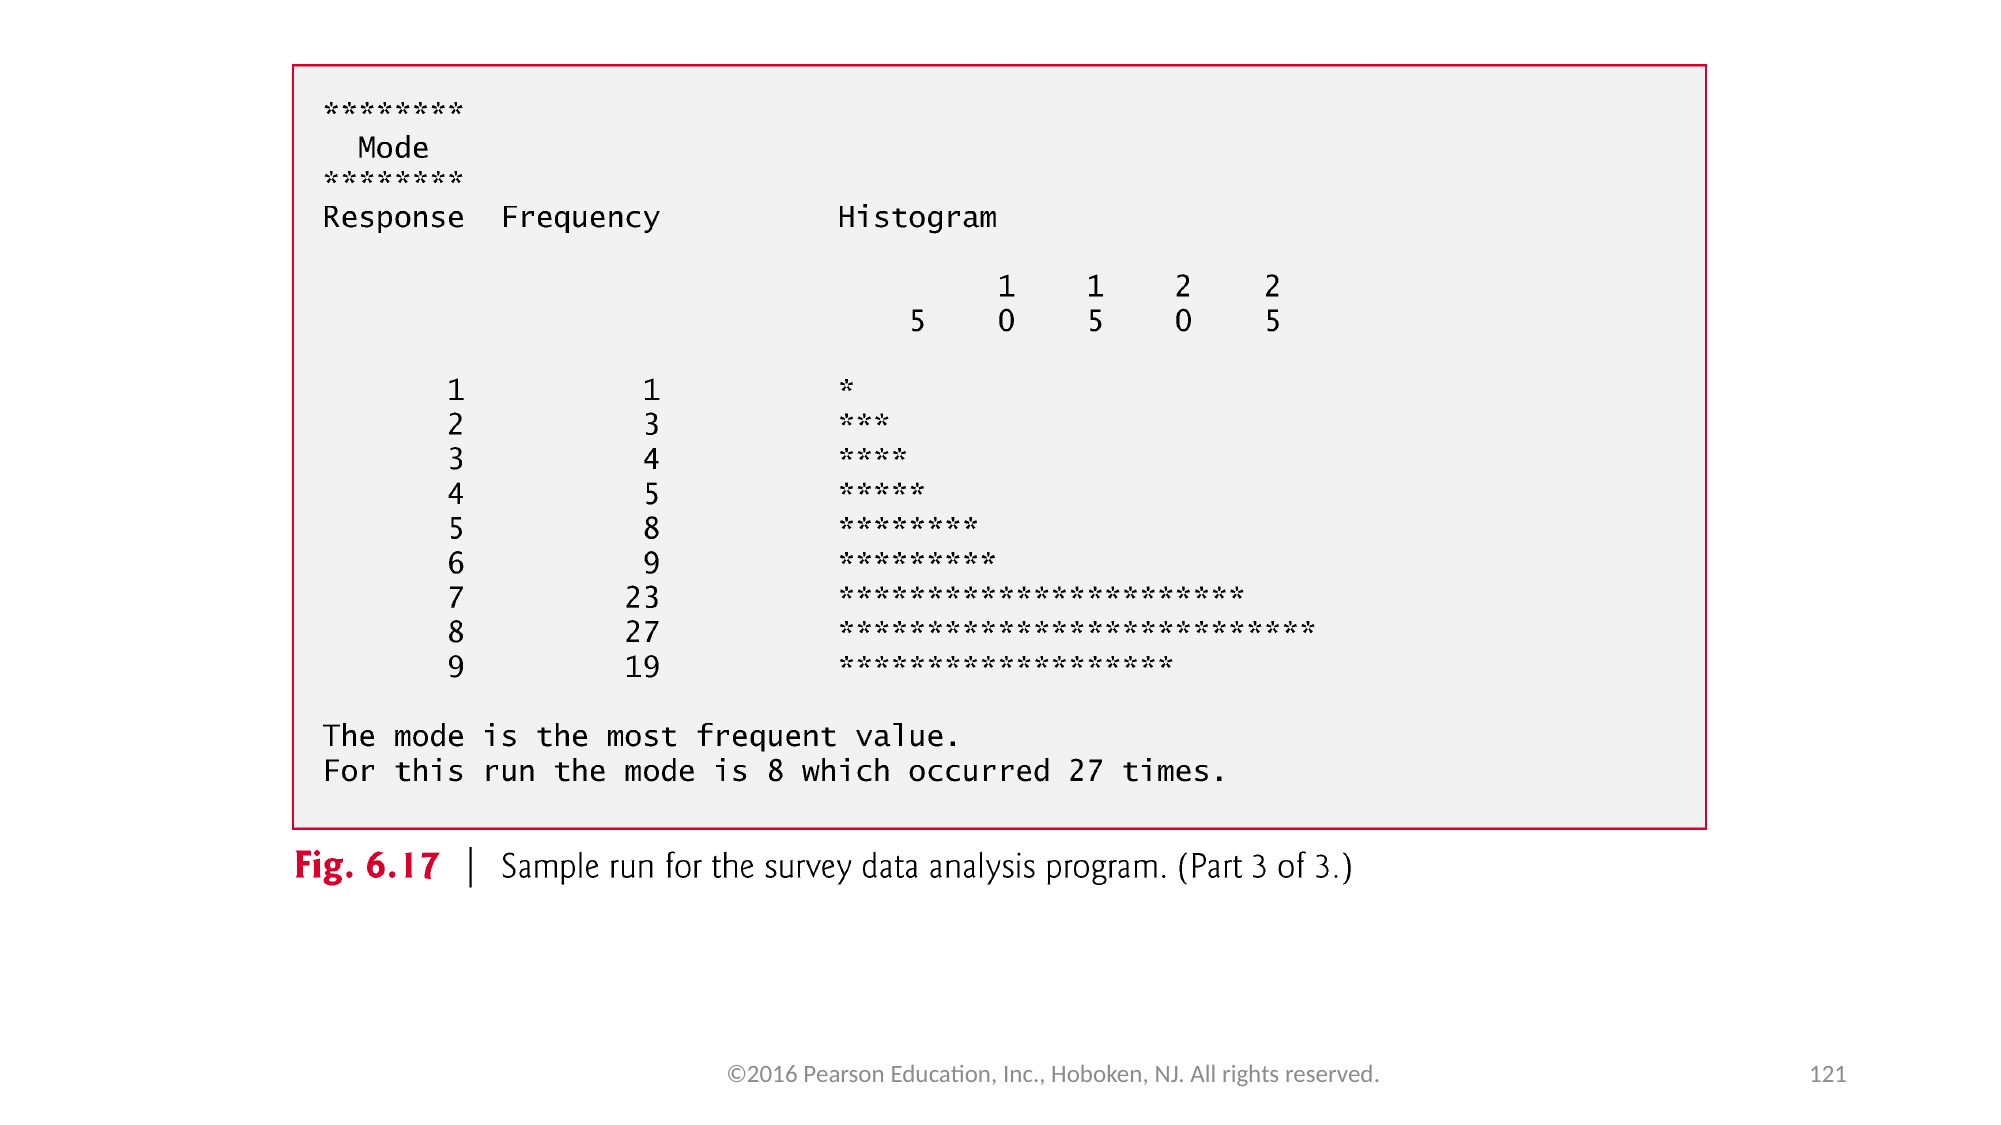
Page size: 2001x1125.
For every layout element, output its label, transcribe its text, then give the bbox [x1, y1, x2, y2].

picture [271, 0, 1728, 1125]
slide_number 121 [1728, 1042, 1863, 1103]
